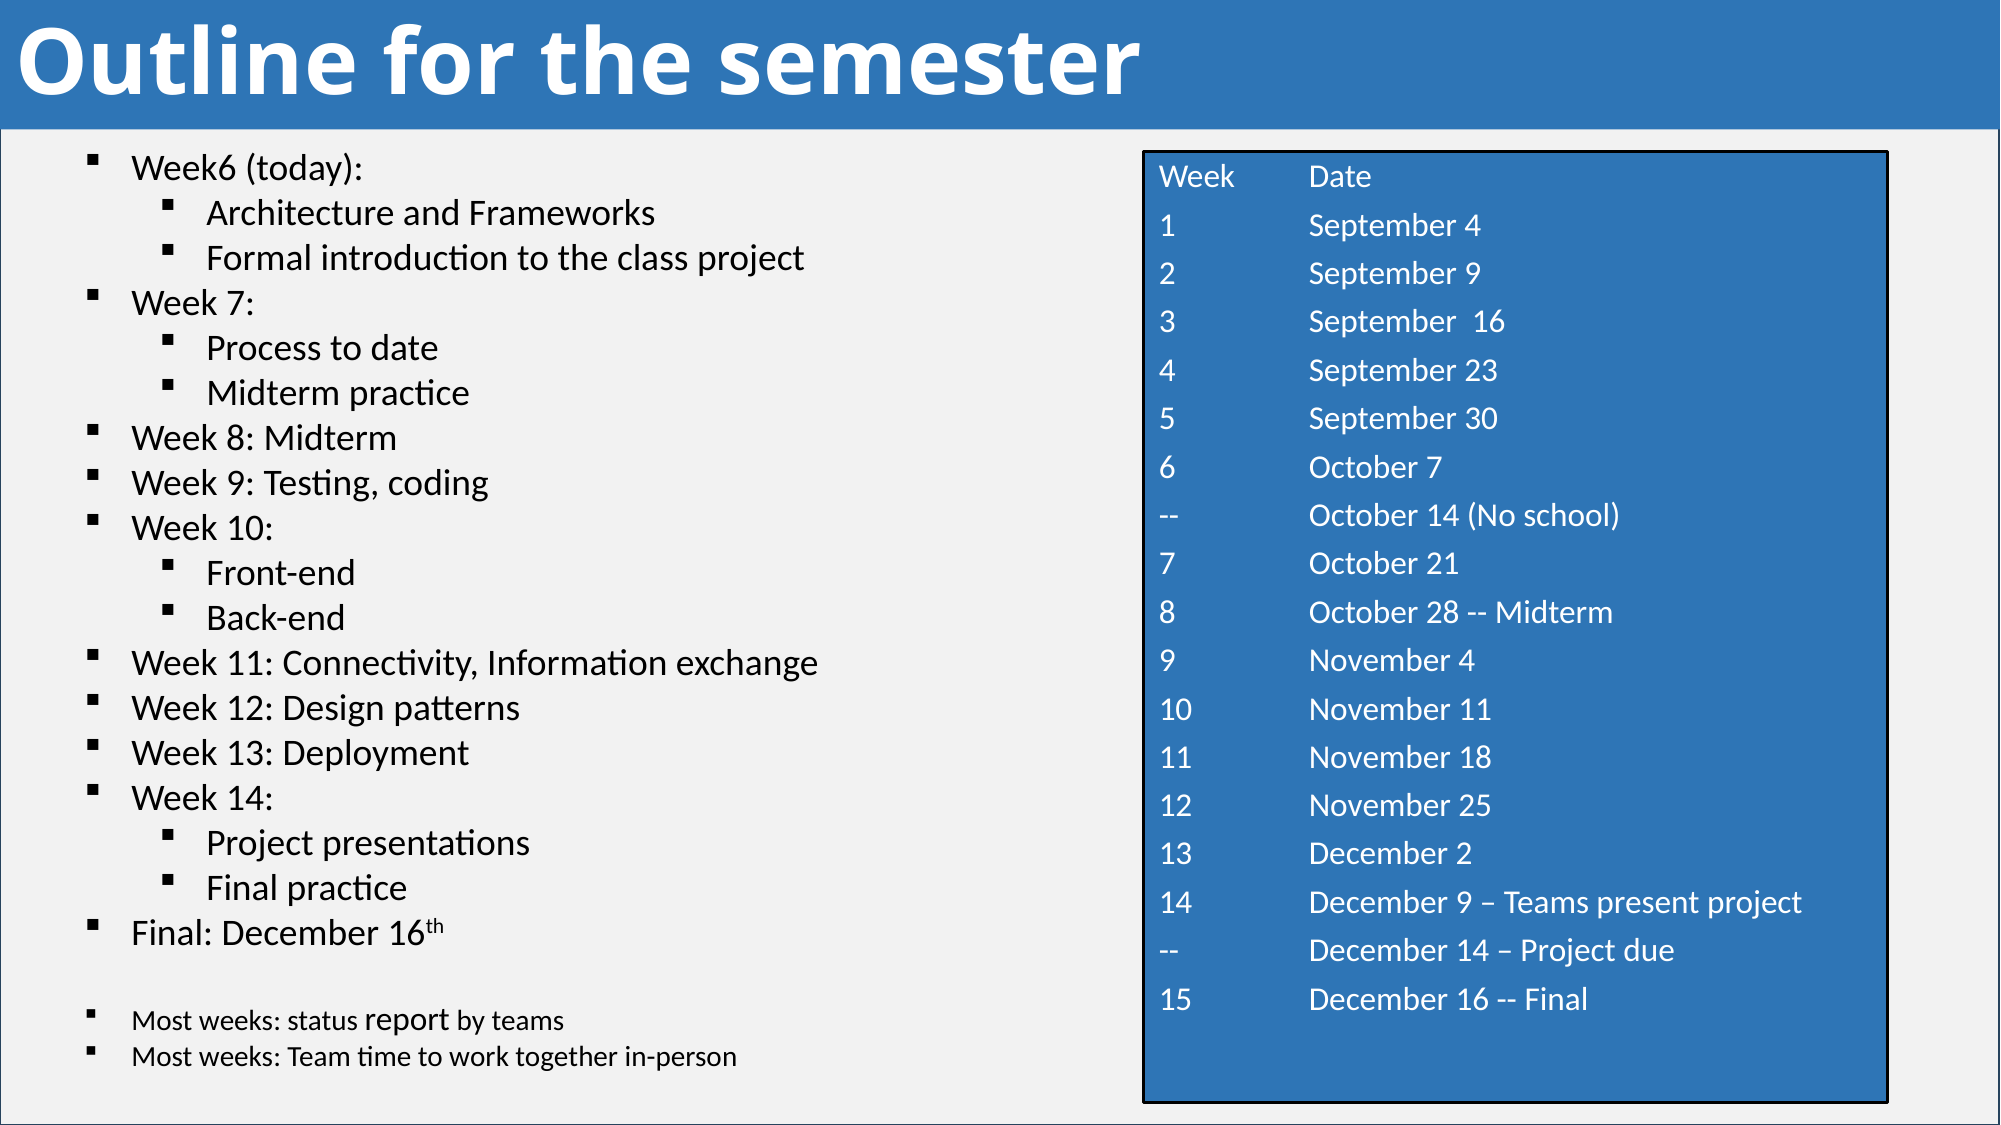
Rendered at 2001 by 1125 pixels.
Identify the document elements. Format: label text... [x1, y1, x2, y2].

text_box Week Date 1 September 4 2 September 9 3 September 16 4 September 23 5 September 30 6 October 7 -- October 14 (No school) 7 October 21 8 October 28 -- Midterm 9 November 4 10 November 11 11 November 18 12 November 25 13 December 2 14 December 9 – Teams present project -- December 14 – Project due 15 December 16 -- Final [1143, 151, 1888, 1103]
text_box Week6 (today): Architecture and Frameworks Formal introduction to the class project Week 7: Process to date Midterm practice Week 8: Midterm Week 9: Testing, coding Week 10: Front-end Back-end Week 11: Connectivity, Information exchange Week 12: Design patterns Week 13: Deployment Week 14: Project presentations Final practice Final: December 16th Most weeks: status report by teams Most weeks: Team time to work together in-person [69, 135, 1144, 1080]
title Outline for the semester [0, 0, 2000, 130]
text_box [0, 130, 2000, 1125]
